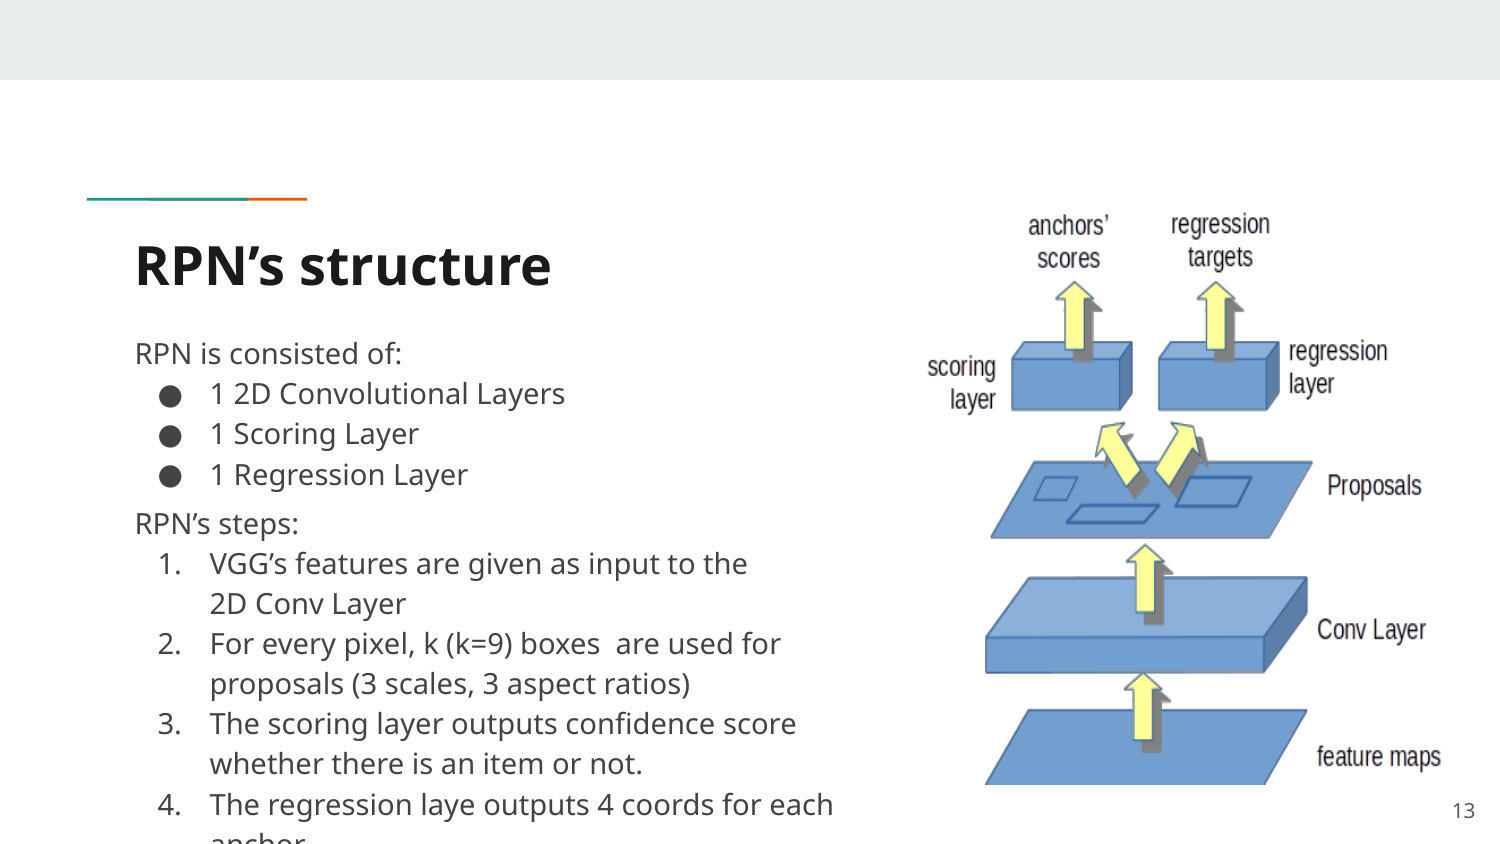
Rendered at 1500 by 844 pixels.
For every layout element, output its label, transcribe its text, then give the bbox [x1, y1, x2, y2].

slide_number ‹#› [1400, 779, 1491, 844]
list RPN’s steps: VGG’s features are given as input to the 2D Conv Layer For every pixel, k (k=9) boxes are used for proposals (3 scales, 3 aspect ratios) The scoring layer outputs confidence score whether there is an item or not. The regression laye outputs 4 coords for each anchor [119, 489, 923, 835]
title RPN’s structure [119, 216, 909, 305]
picture [914, 199, 1453, 785]
list RPN is consisted of: 1 2D Convolutional Layers 1 Scoring Layer 1 Regression Layer [119, 320, 739, 489]
